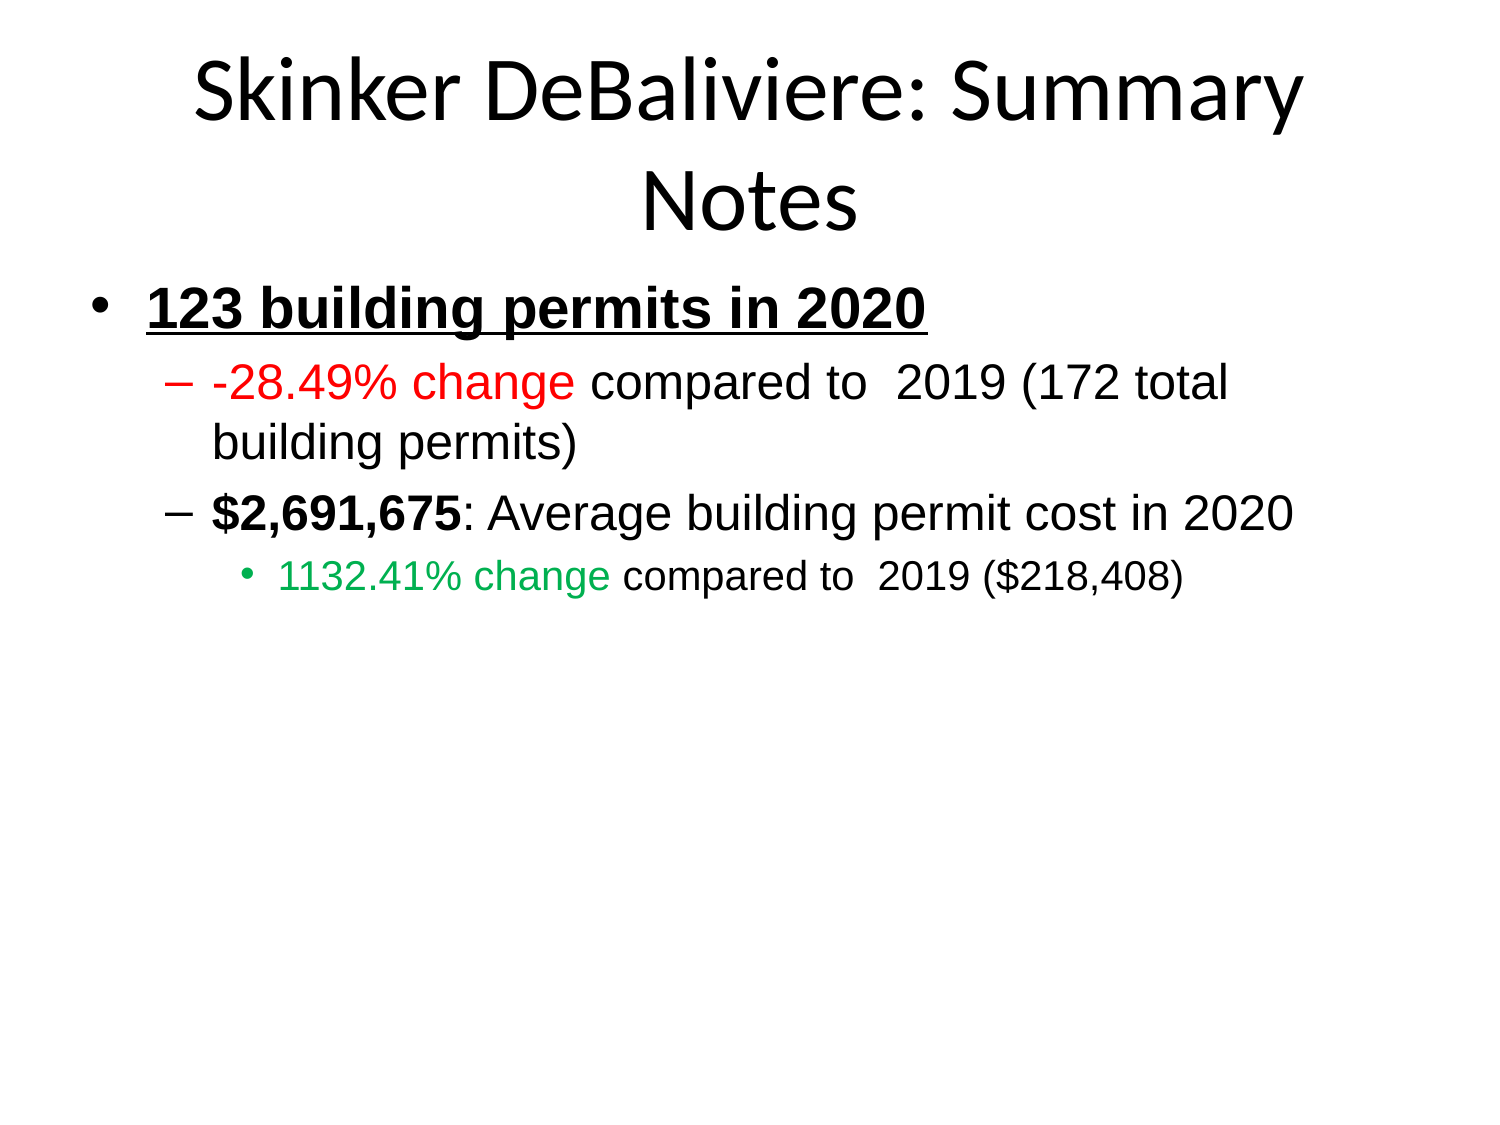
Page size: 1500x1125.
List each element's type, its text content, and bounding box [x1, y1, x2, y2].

title Skinker DeBaliviere: Summary Notes [75, 45, 1425, 233]
list 123 building permits in 2020 -28.49% change compared to 2019 (172 total building permits) $2,691,675: Average building permit cost in 2020 1132.41% change compared to 2019 ($218,408) [75, 262, 1425, 1005]
